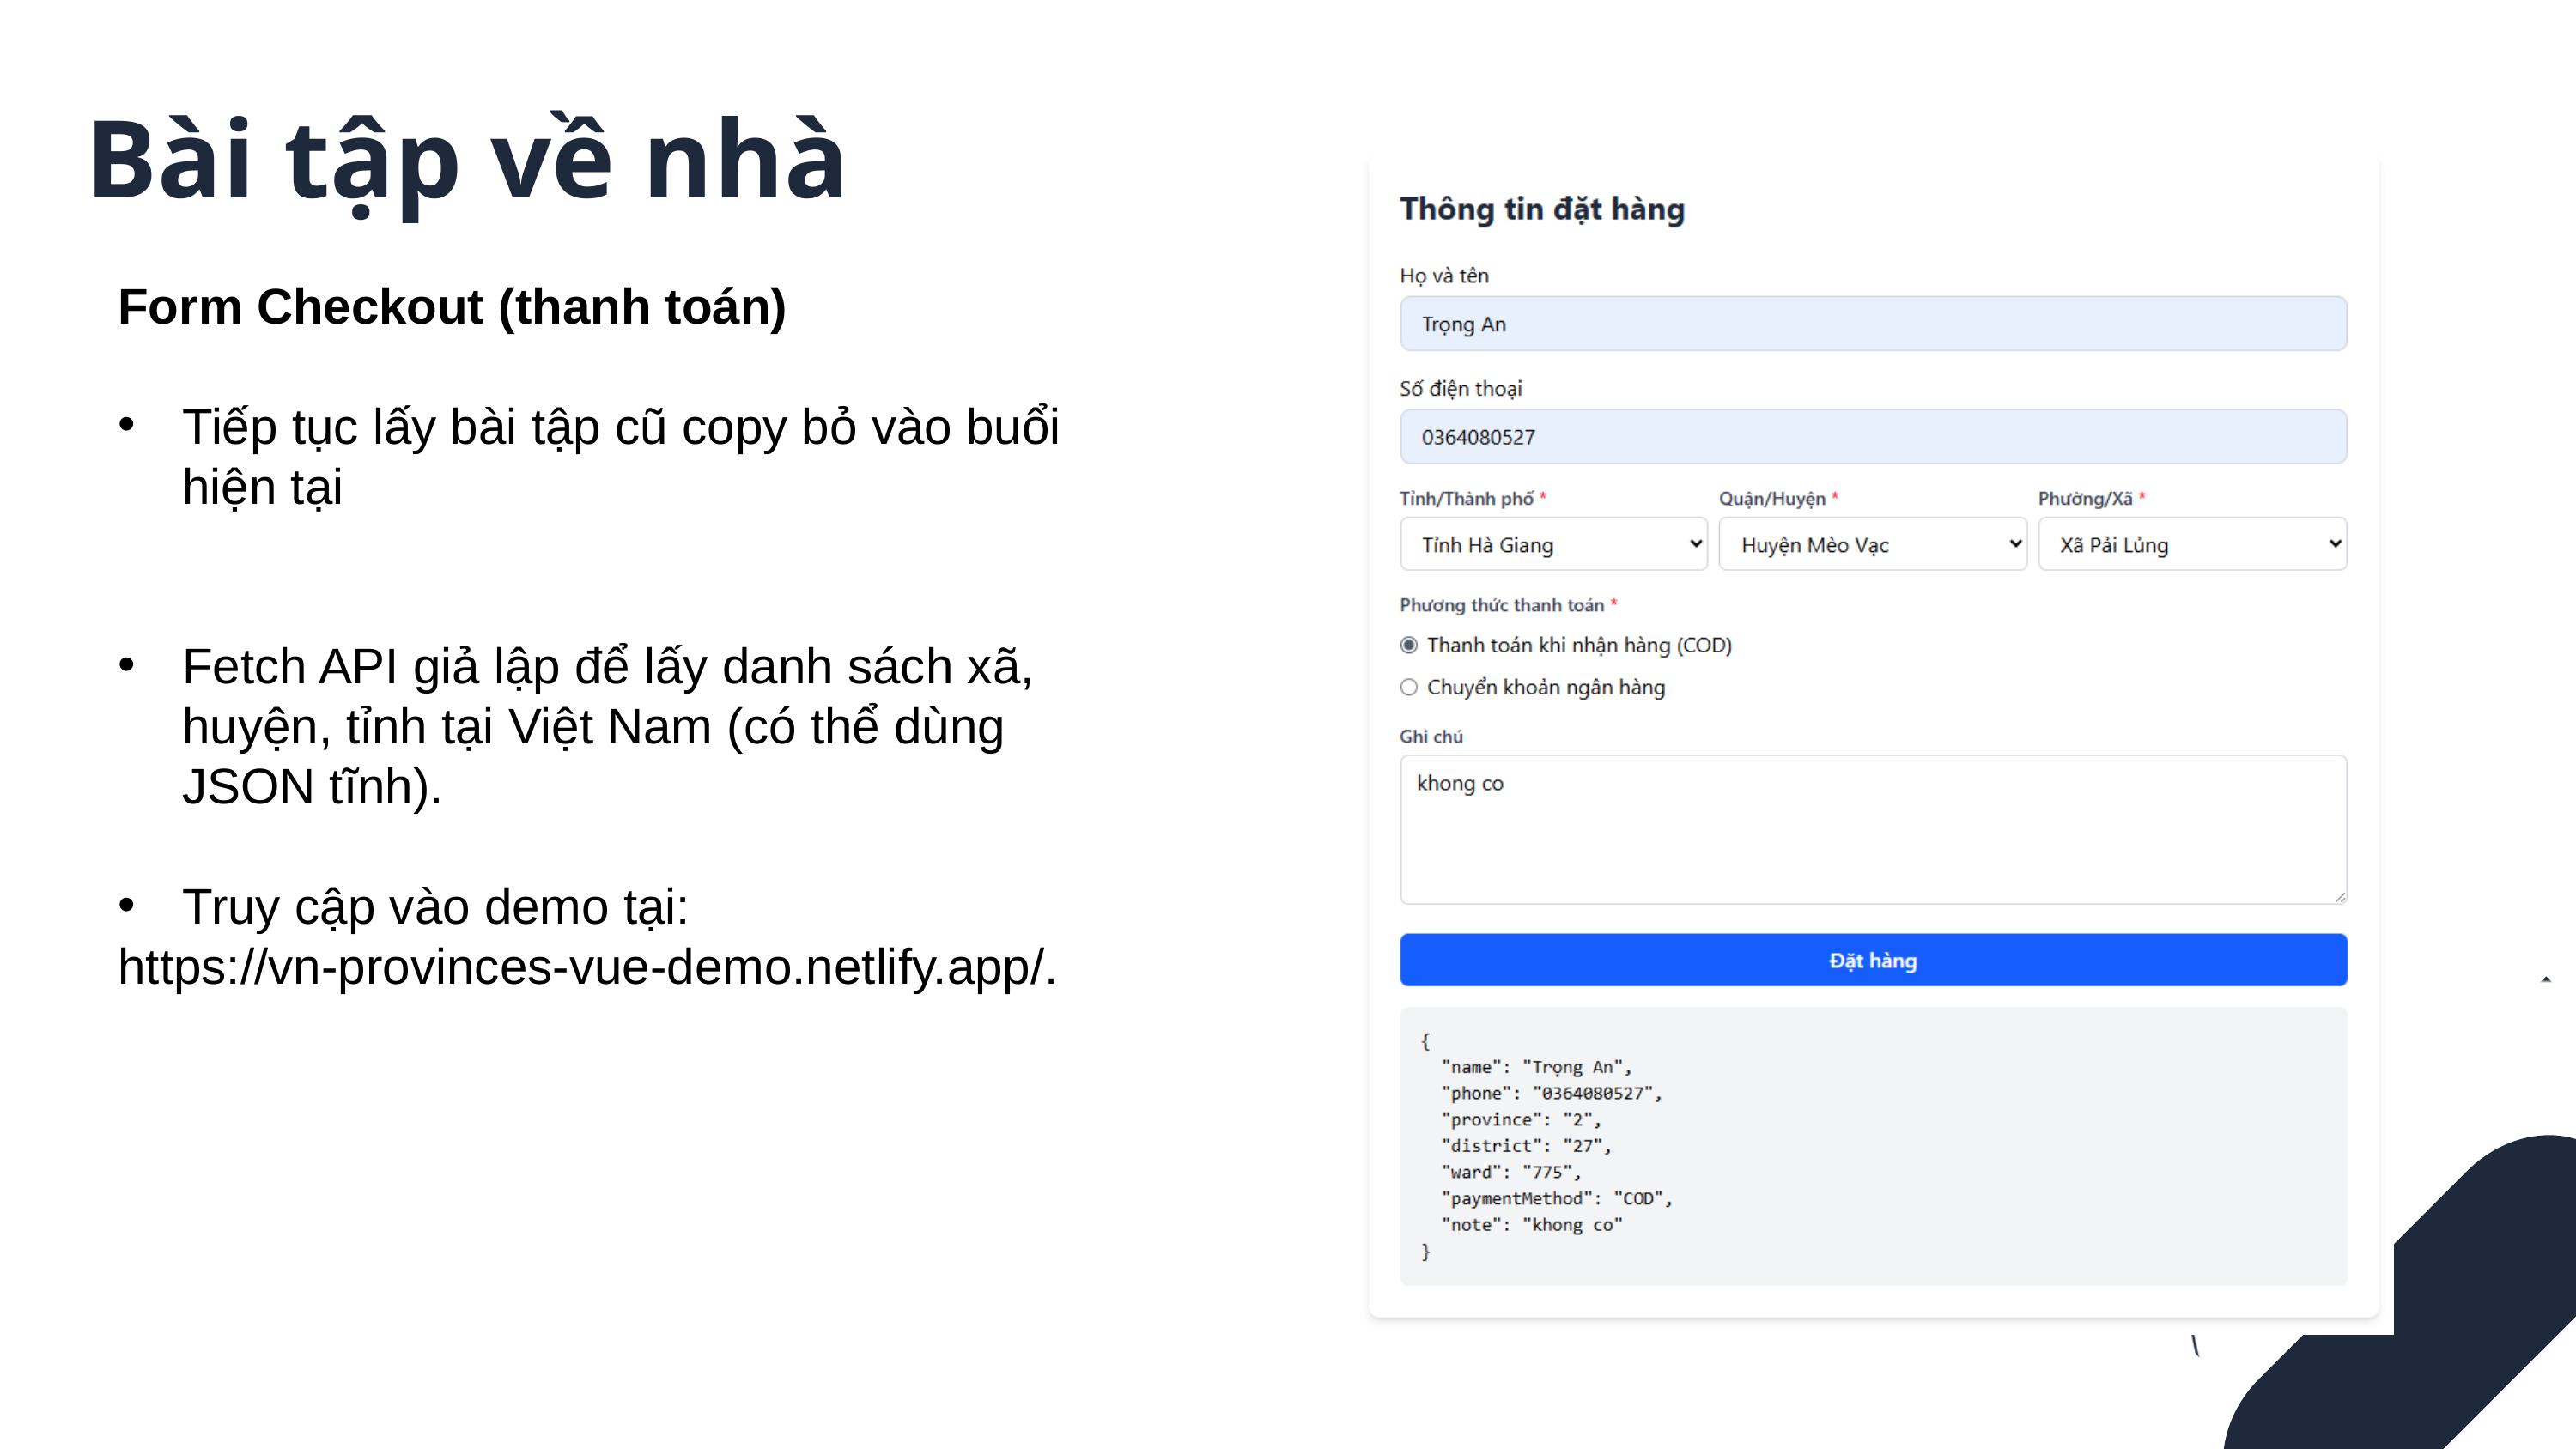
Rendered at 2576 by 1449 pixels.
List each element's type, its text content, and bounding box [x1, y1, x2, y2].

picture [1330, 155, 2394, 1336]
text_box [2182, 976, 2576, 1449]
text_box Bài tập về nhà [85, 90, 1664, 220]
text_box Form Checkout (thanh toán) Tiếp tục lấy bài tập cũ copy bỏ vào buổi hiện tại Fetch API giả lập để lấy danh sách xã, huyện, tỉnh tại Việt Nam (có thể dùng JSON tĩnh). Truy cập vào demo tại: https://vn-provinces-vue-demo.netlify.app/. [118, 273, 1149, 995]
